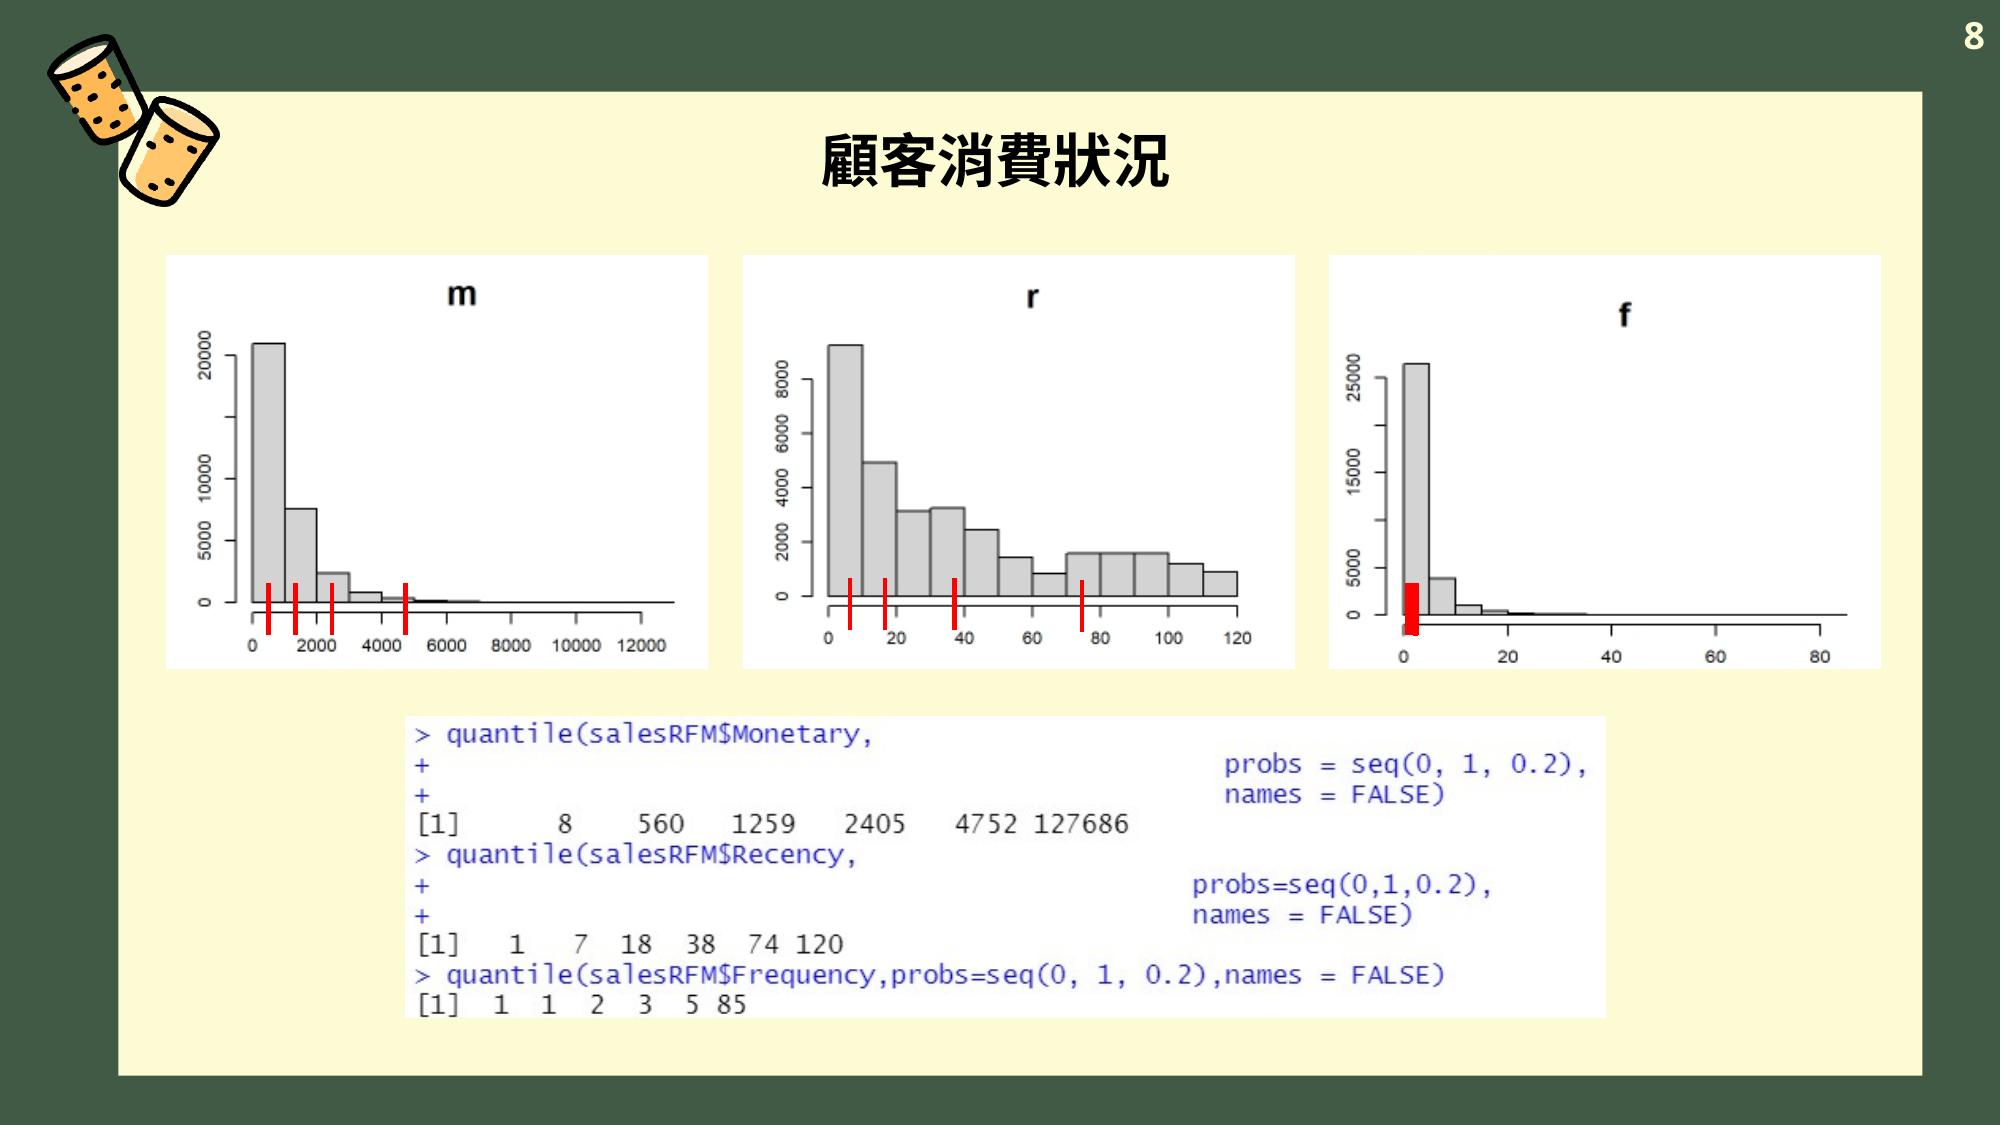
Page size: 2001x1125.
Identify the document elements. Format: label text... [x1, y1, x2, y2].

picture [46, 33, 220, 207]
text_box [117, 91, 1923, 1077]
picture [1329, 255, 1882, 669]
picture [165, 255, 709, 669]
picture [742, 255, 1295, 669]
text_box 8 [1948, 4, 2000, 65]
picture [405, 716, 1616, 1018]
text_box 顧客消費狀況 [806, 116, 1244, 202]
